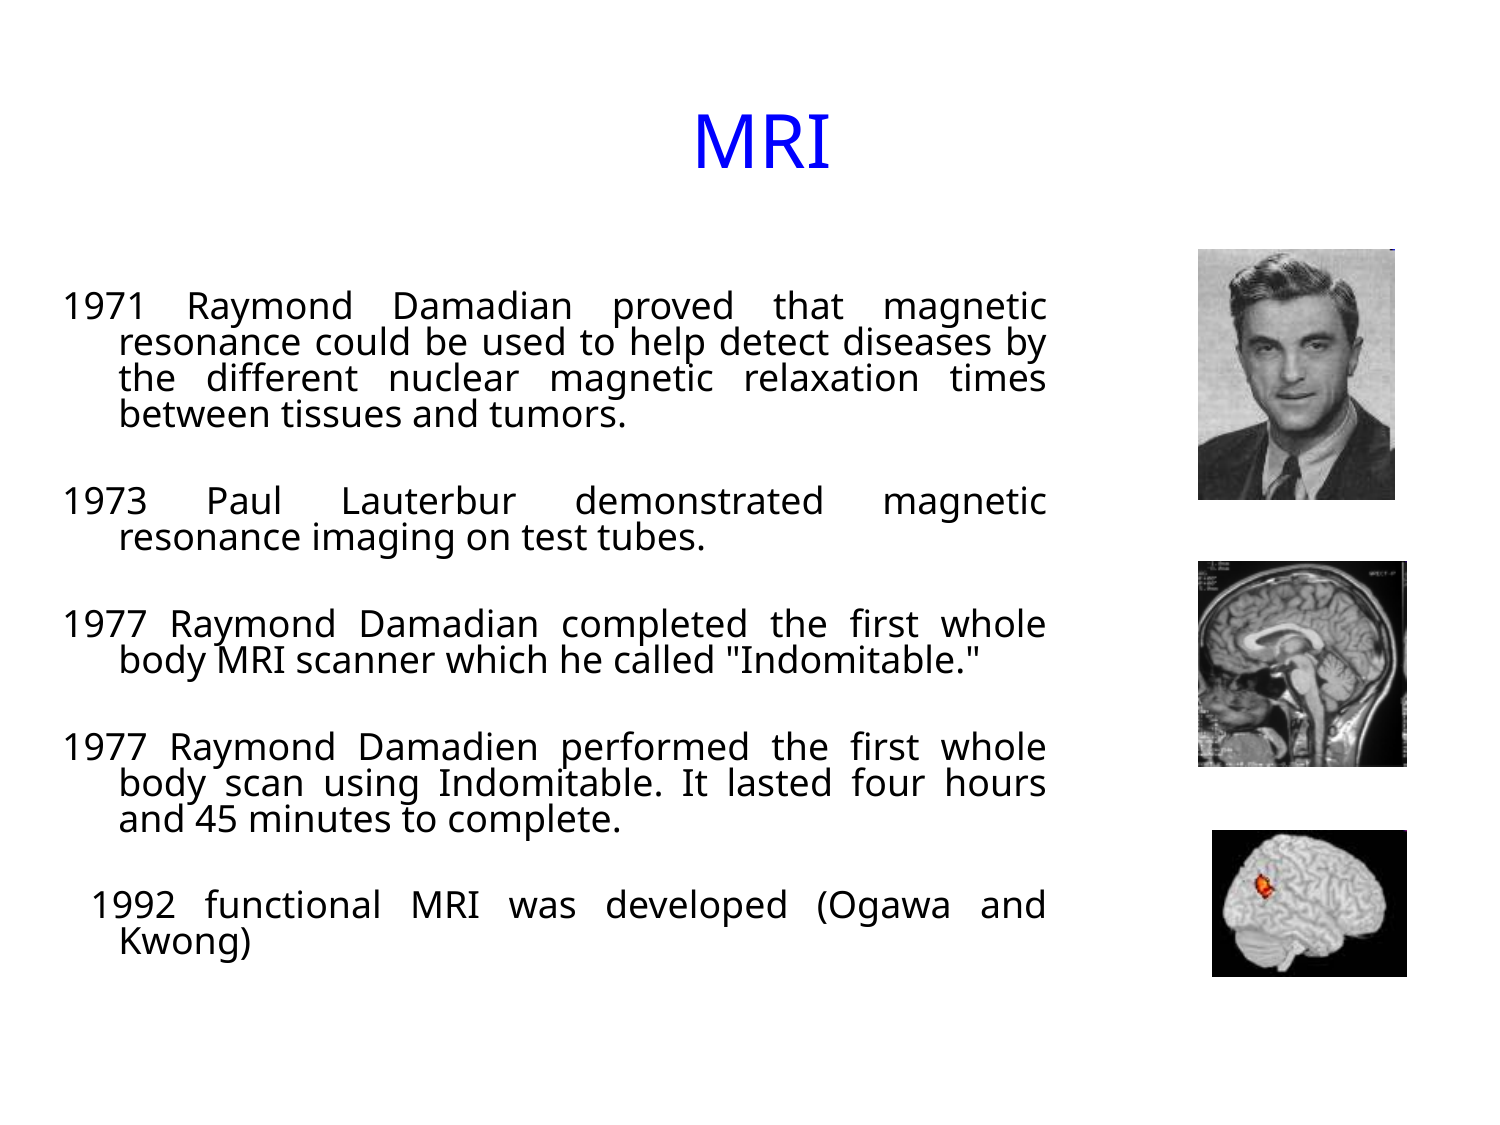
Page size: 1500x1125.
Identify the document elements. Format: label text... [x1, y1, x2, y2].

picture [1198, 249, 1395, 500]
title MRI [23, 44, 1500, 233]
picture [1212, 830, 1407, 977]
list 1971 Raymond Damadian proved that magnetic resonance could be used to help detect diseases by the different nuclear magnetic relaxation times between tissues and tumors. 1973 Paul Lauterbur demonstrated magnetic resonance imaging on test tubes. 1977 Raymond Damadian completed the first whole body MRI scanner which he called "Indomitable." 1977 Raymond Damadien performed the first whole body scan using Indomitable. It lasted four hours and 45 minutes to complete. 1992 functional MRI was developed (Ogawa and Kwong) [46, 225, 1064, 1096]
picture [1198, 561, 1407, 767]
